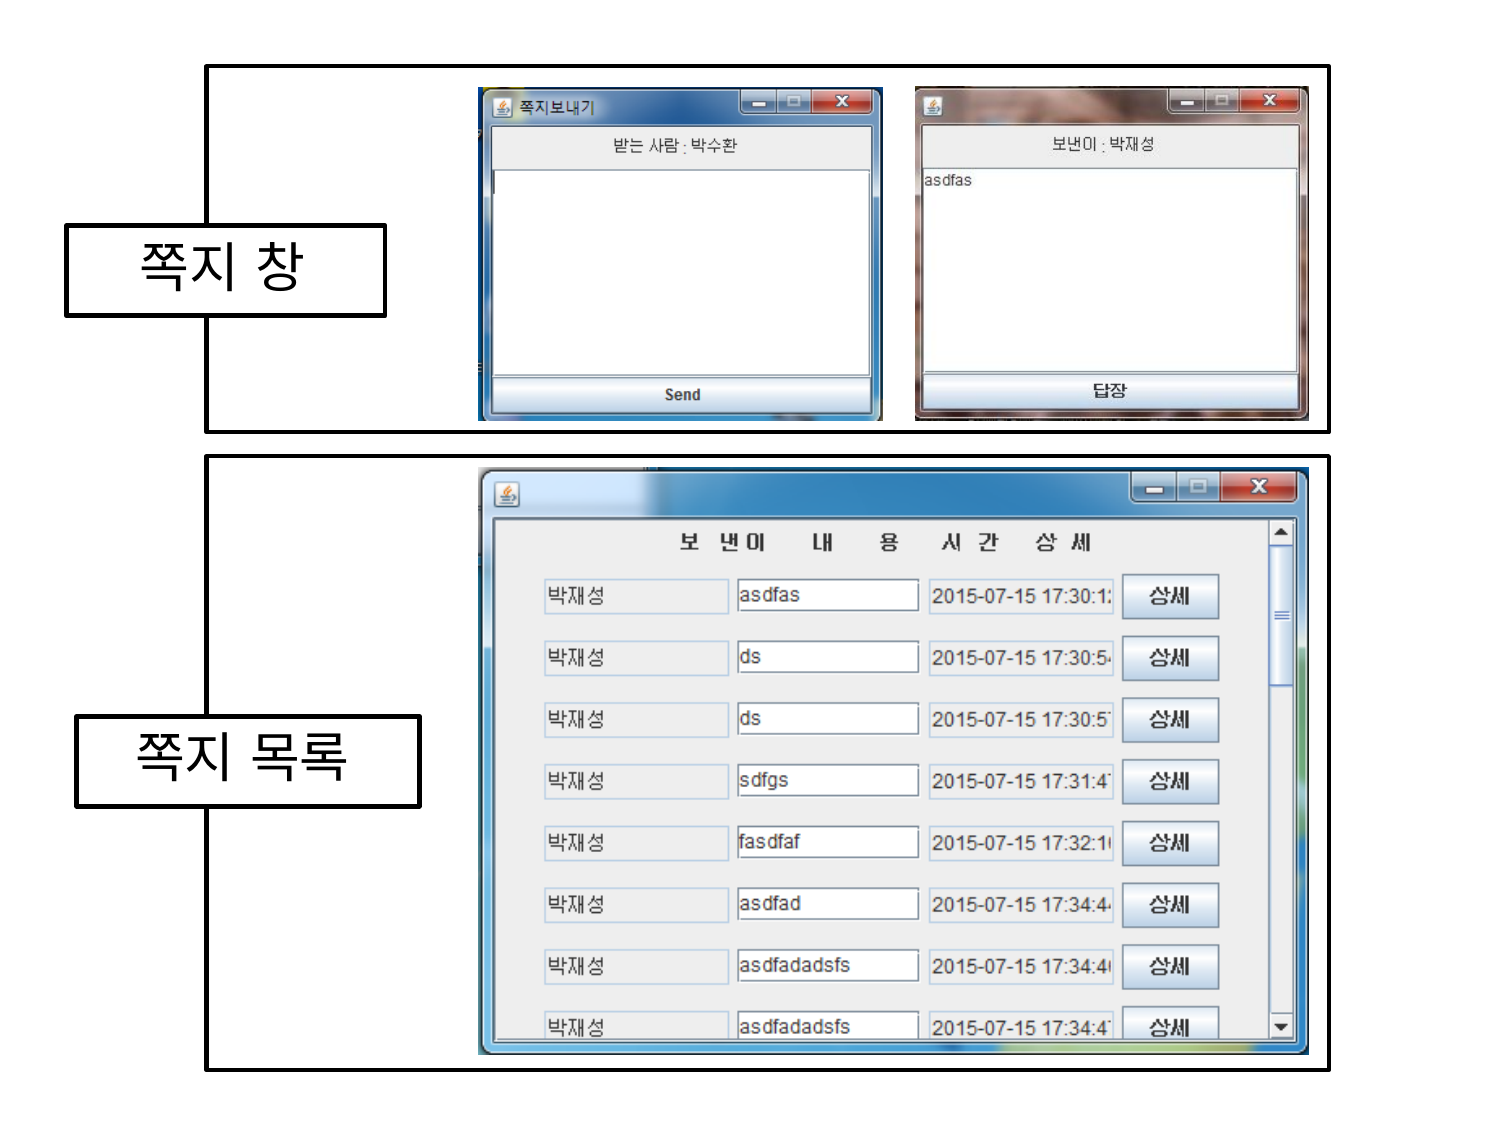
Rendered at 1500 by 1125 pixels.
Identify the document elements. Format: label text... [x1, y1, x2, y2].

picture [915, 86, 1309, 421]
text_box 쪽지 목록 [76, 716, 420, 807]
text_box [204, 64, 1331, 434]
text_box 쪽지 창 [66, 225, 386, 316]
text_box [204, 454, 1331, 1072]
picture [478, 467, 1309, 1055]
picture [478, 87, 883, 421]
